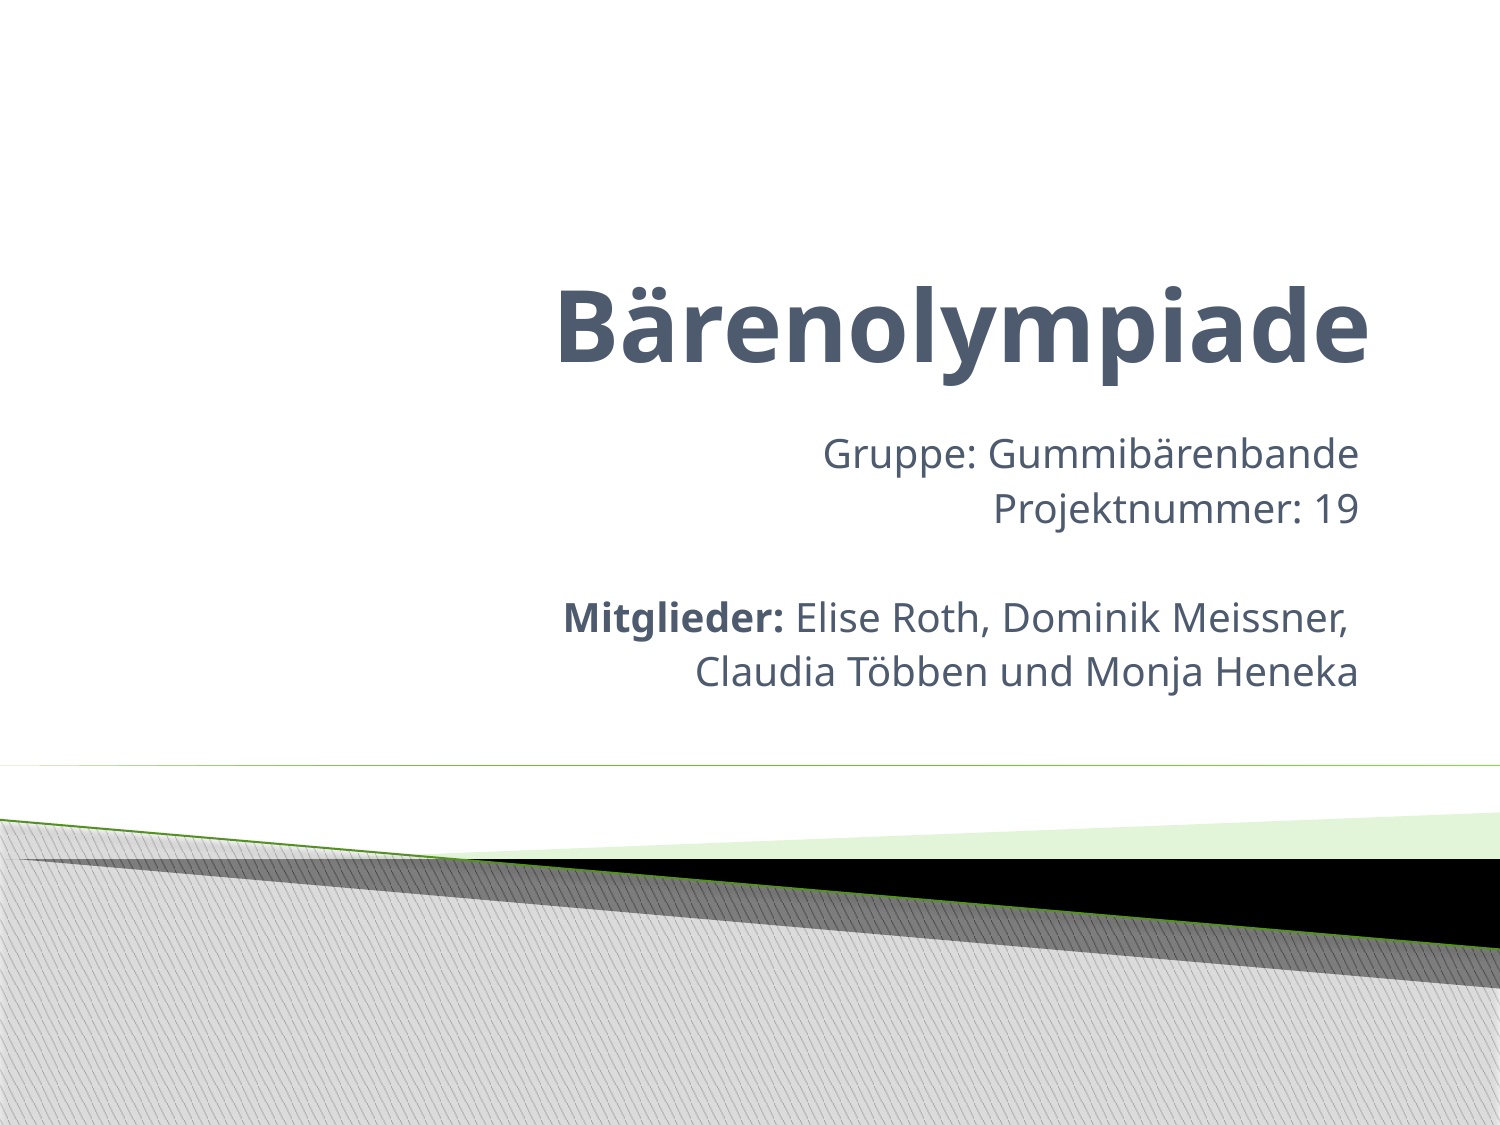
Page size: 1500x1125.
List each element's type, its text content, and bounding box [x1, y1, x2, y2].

title Bärenolympiade [112, 90, 1388, 391]
picture [5, 859, 1500, 989]
subtitle Gruppe: Gummibärenbande Projektnummer: 19 Mitglieder: Elise Roth, Dominik Meissner, Claudia Többen und Monja Heneka [100, 420, 1376, 705]
